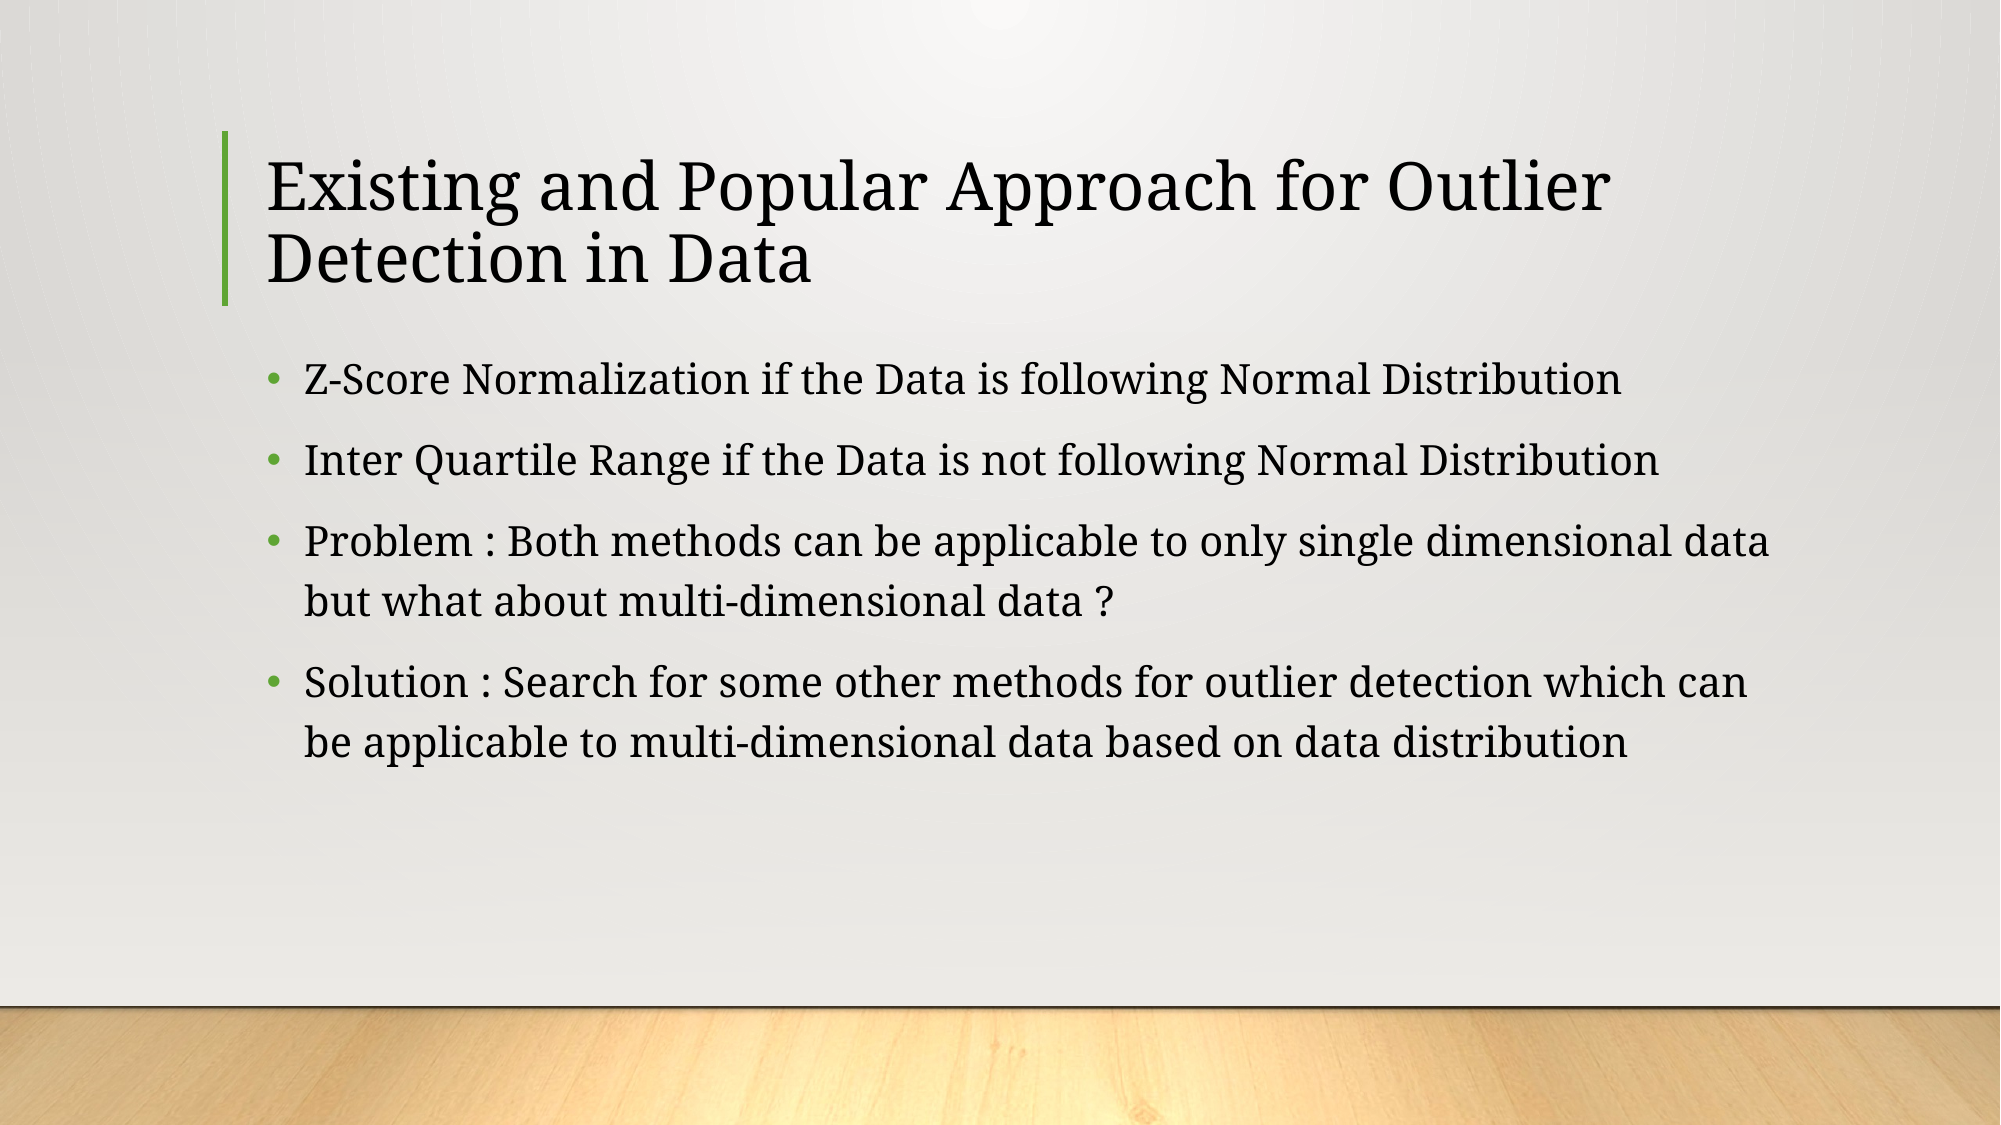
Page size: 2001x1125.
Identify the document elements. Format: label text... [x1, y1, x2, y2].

list Z-Score Normalization if the Data is following Normal Distribution Inter Quartile Range if the Data is not following Normal Distribution Problem : Both methods can be applicable to only single dimensional data but what about multi-dimensional data ? Solution : Search for some other methods for outlier detection which can be applicable to multi-dimensional data based on data distribution [251, 335, 1814, 902]
picture [0, 1006, 2000, 1125]
title Existing and Popular Approach for Outlier Detection in Data [251, 131, 1814, 305]
